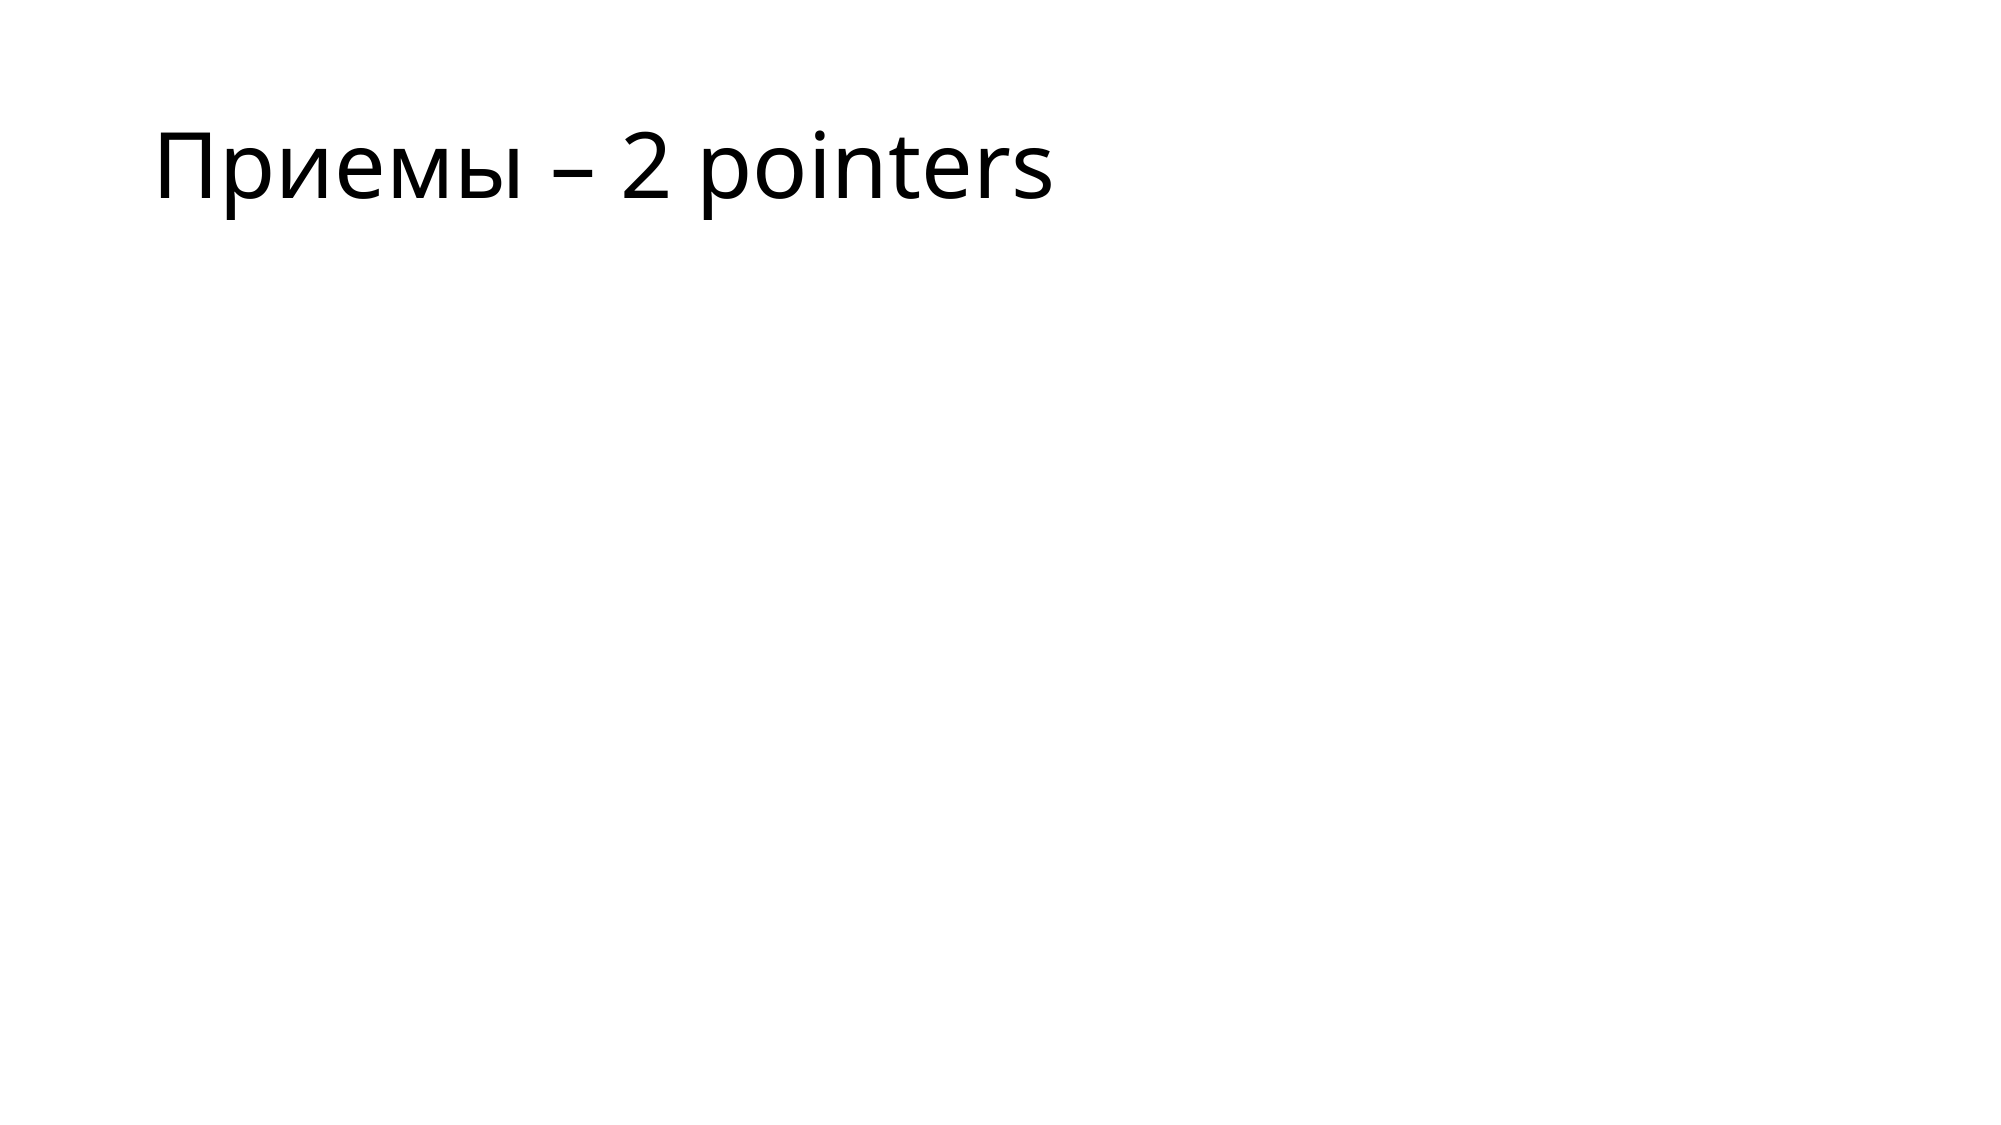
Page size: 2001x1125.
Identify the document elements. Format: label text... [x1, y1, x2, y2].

title Приемы – 2 pointers [137, 59, 1863, 278]
